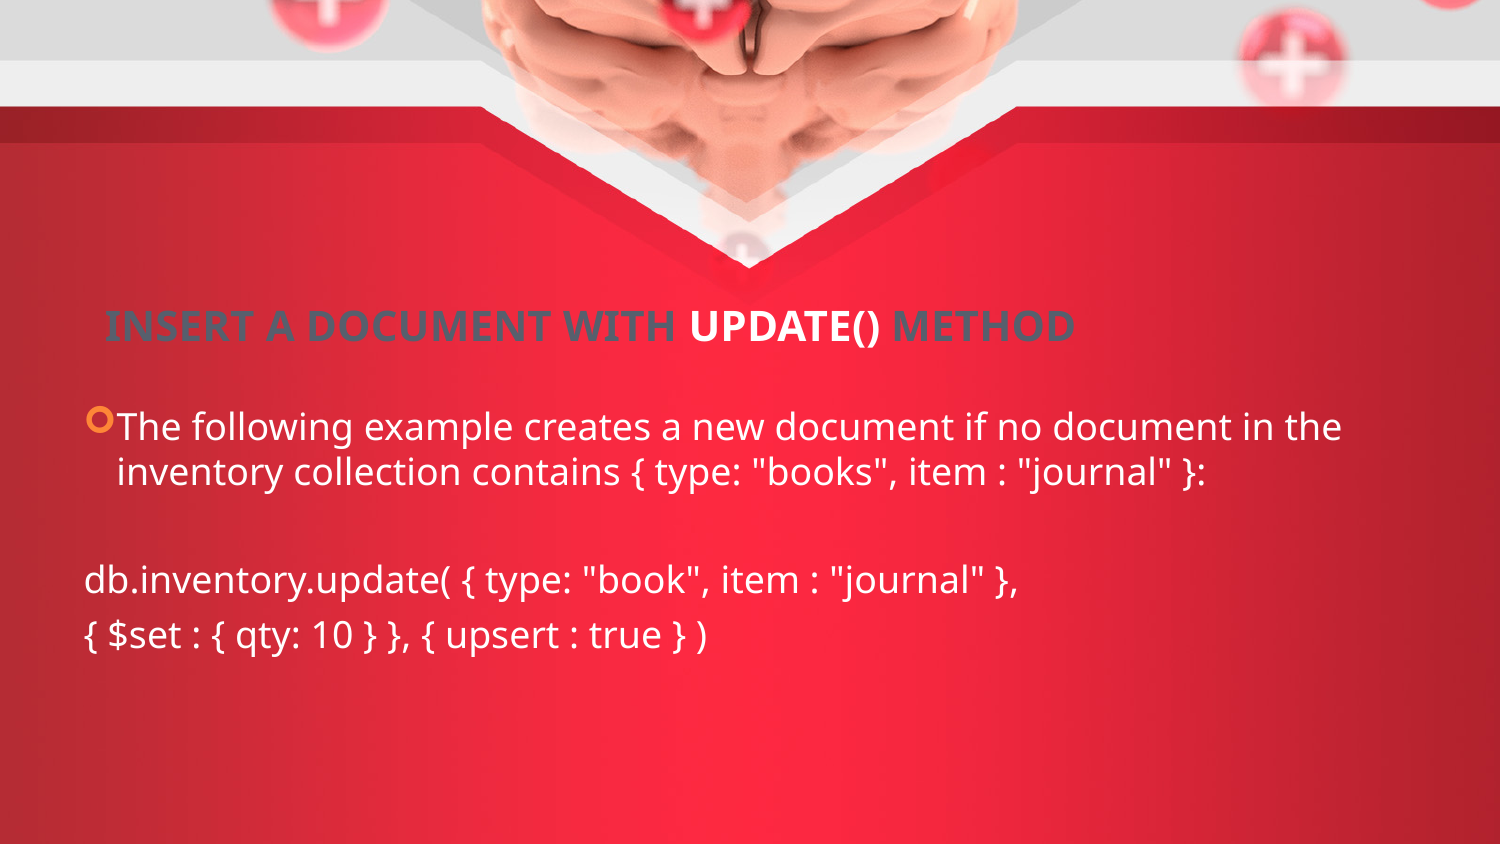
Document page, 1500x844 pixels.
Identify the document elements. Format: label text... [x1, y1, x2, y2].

text_box INSERT A DOCUMENT WITH UPDATE() METHOD [93, 192, 1326, 356]
picture [0, 0, 1500, 844]
text_box The following example creates a new document if no document in the inventory collection contains { type: "books", item : "journal" }: db.inventory.update( { type: "book", item : "journal" }, { $set : { qty: 10 } }, { upsert : true } ) [72, 396, 1428, 703]
